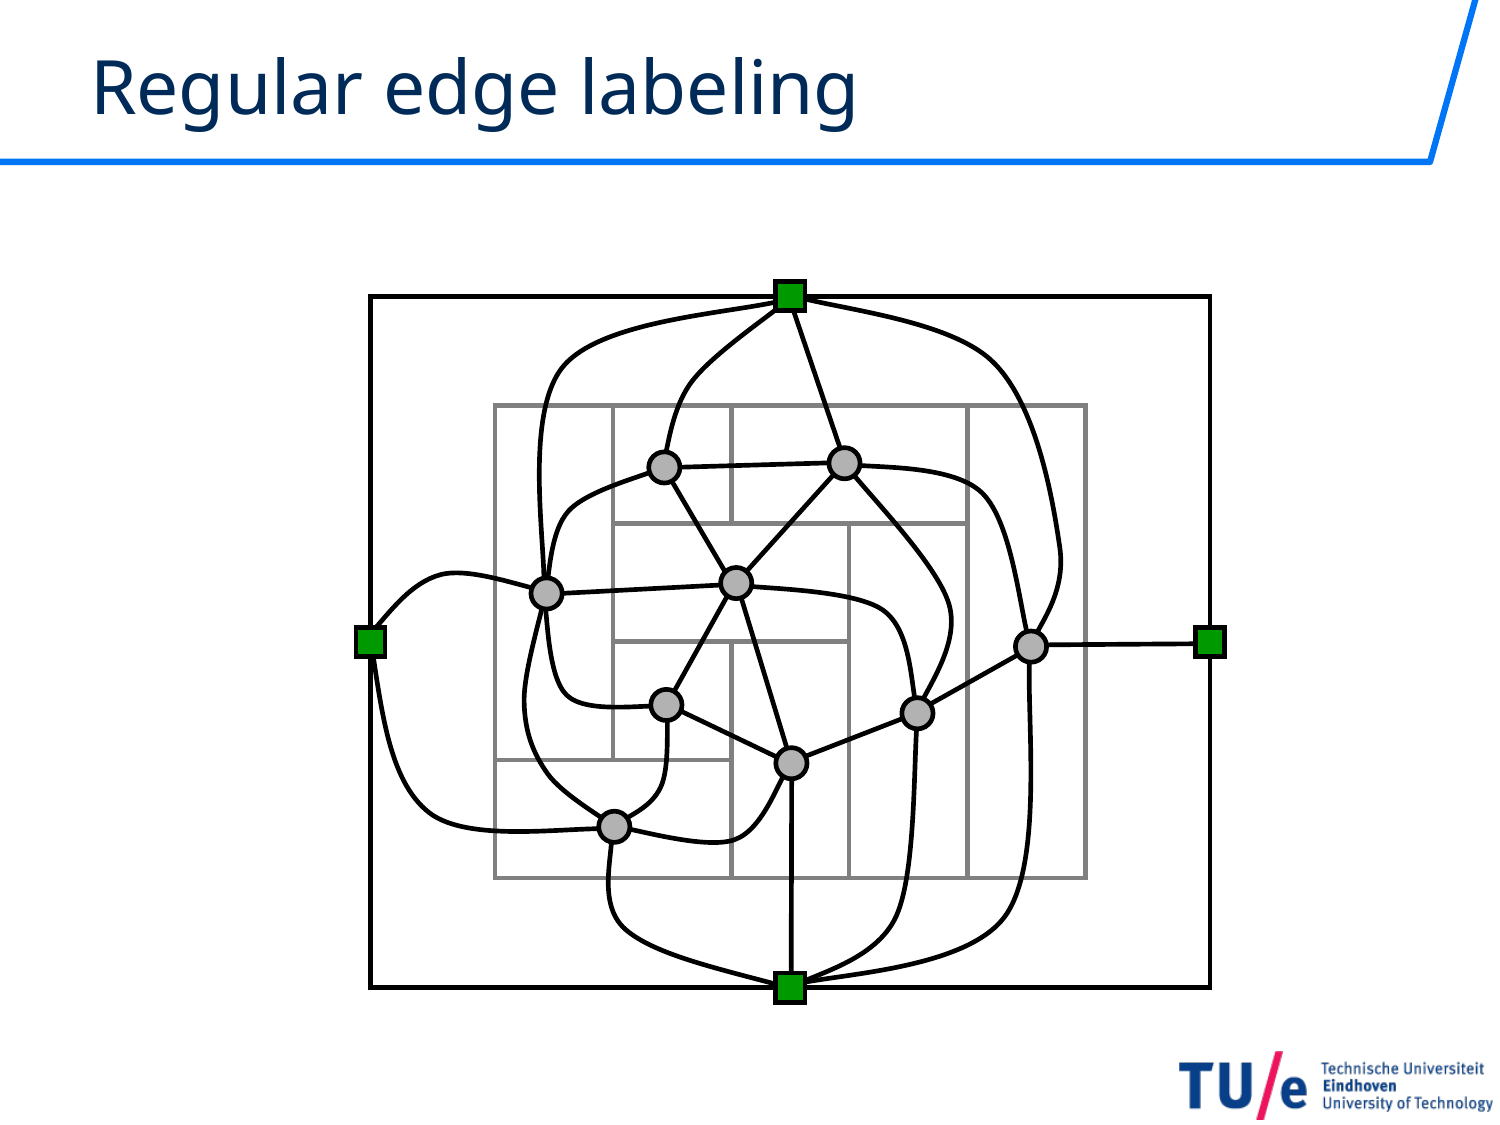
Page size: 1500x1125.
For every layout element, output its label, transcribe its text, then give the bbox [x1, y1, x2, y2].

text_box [355, 281, 1225, 1003]
picture [1179, 1051, 1493, 1120]
title Regular edge labeling [74, 30, 1468, 138]
